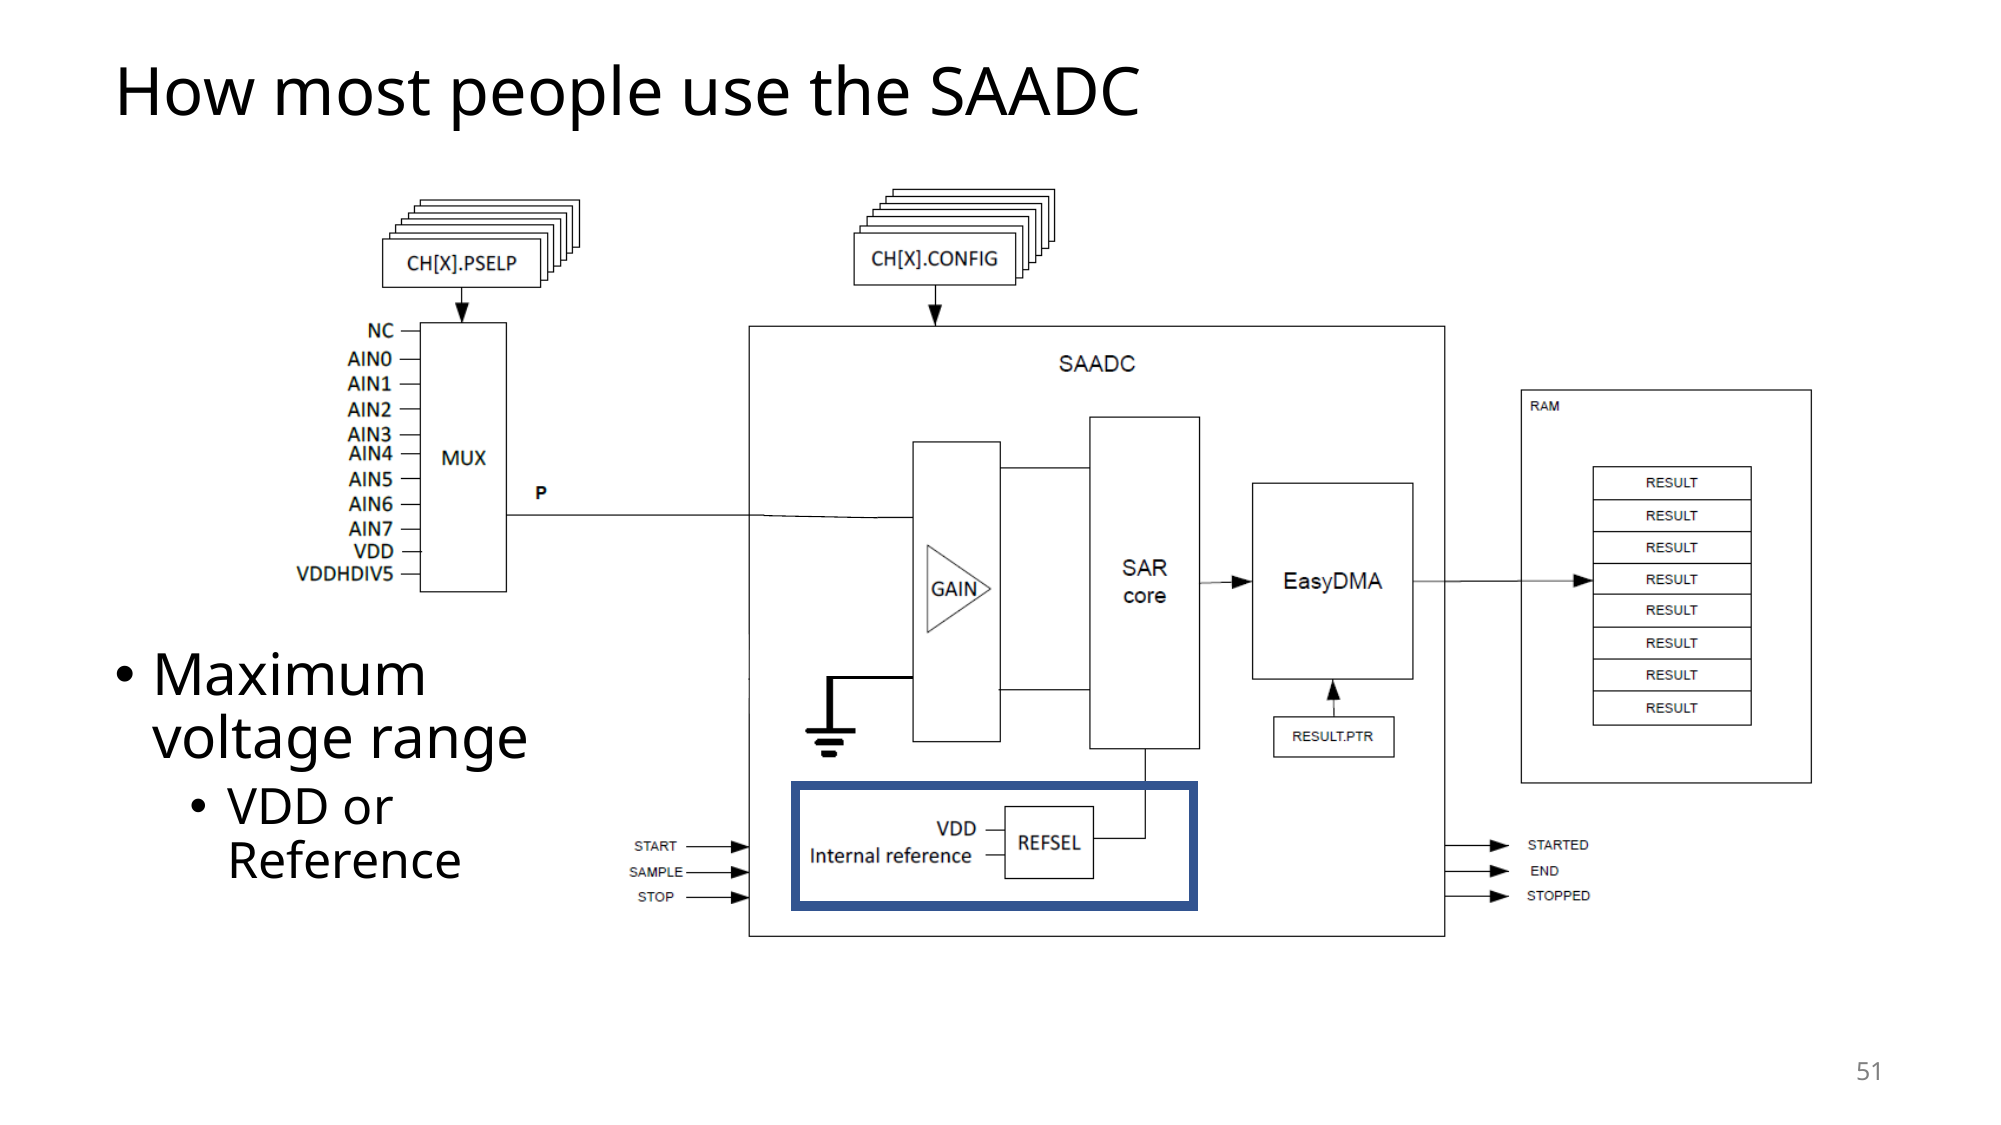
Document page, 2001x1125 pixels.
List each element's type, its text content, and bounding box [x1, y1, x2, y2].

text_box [289, 183, 1825, 1009]
slide_number 51 [1749, 1042, 1900, 1103]
title How most people use the SAADC [99, 37, 1900, 150]
list Maximum voltage range VDD or Reference [99, 637, 639, 1013]
